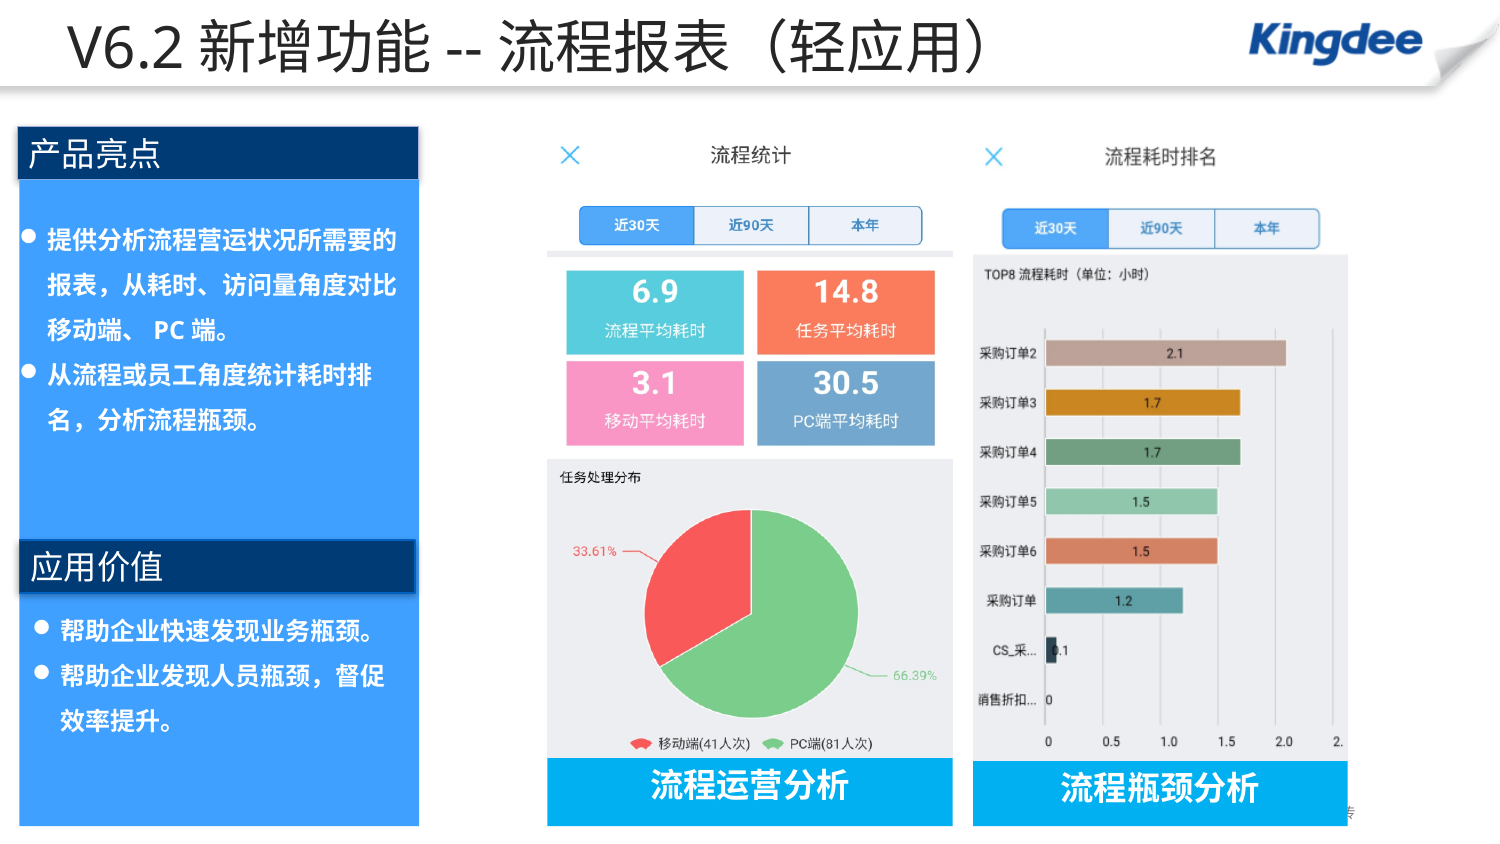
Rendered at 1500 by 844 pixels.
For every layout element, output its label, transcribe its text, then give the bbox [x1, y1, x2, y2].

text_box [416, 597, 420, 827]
title V6.2新增功能--流程报表（轻应用） [53, 2, 1223, 83]
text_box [972, 768, 1348, 827]
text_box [546, 764, 953, 827]
text_box 产品亮点 [17, 126, 419, 180]
picture [546, 125, 953, 758]
text_box 提供分析流程营运状况所需要的报表，从耗时、访问量角度对比移动端、PC端。 从流程或员工角度统计耗时排名，分析流程瓶颈。 [19, 179, 420, 542]
text_box 应用价值 [19, 539, 416, 593]
picture [972, 126, 1348, 760]
picture [0, 0, 1500, 86]
text_box 帮助企业快速发现业务瓶颈。 帮助企业发现人员瓶颈，督促效率提升。 [17, 593, 416, 838]
